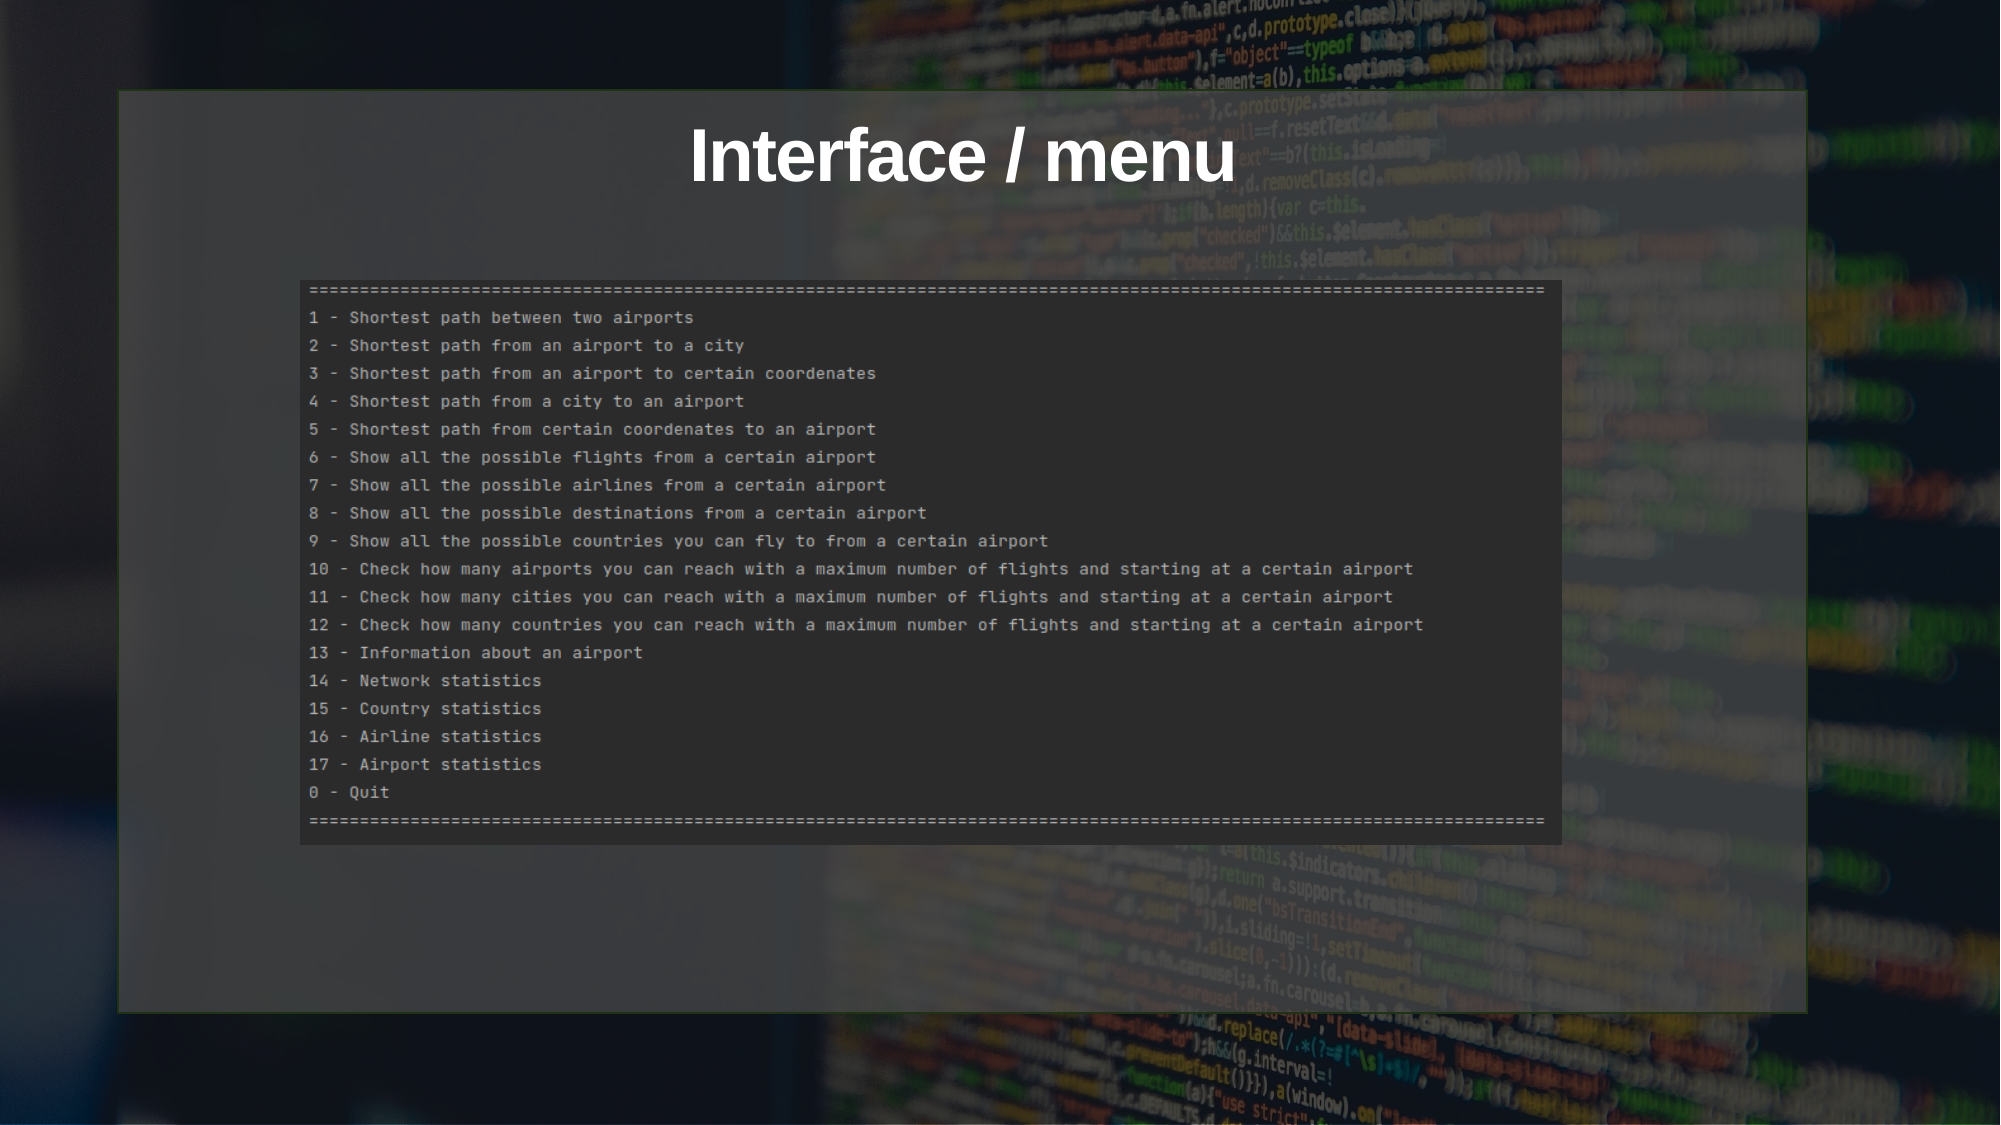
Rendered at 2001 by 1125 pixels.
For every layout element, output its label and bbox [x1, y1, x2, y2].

text_box [116, 88, 1809, 1015]
picture [0, 0, 2000, 1125]
